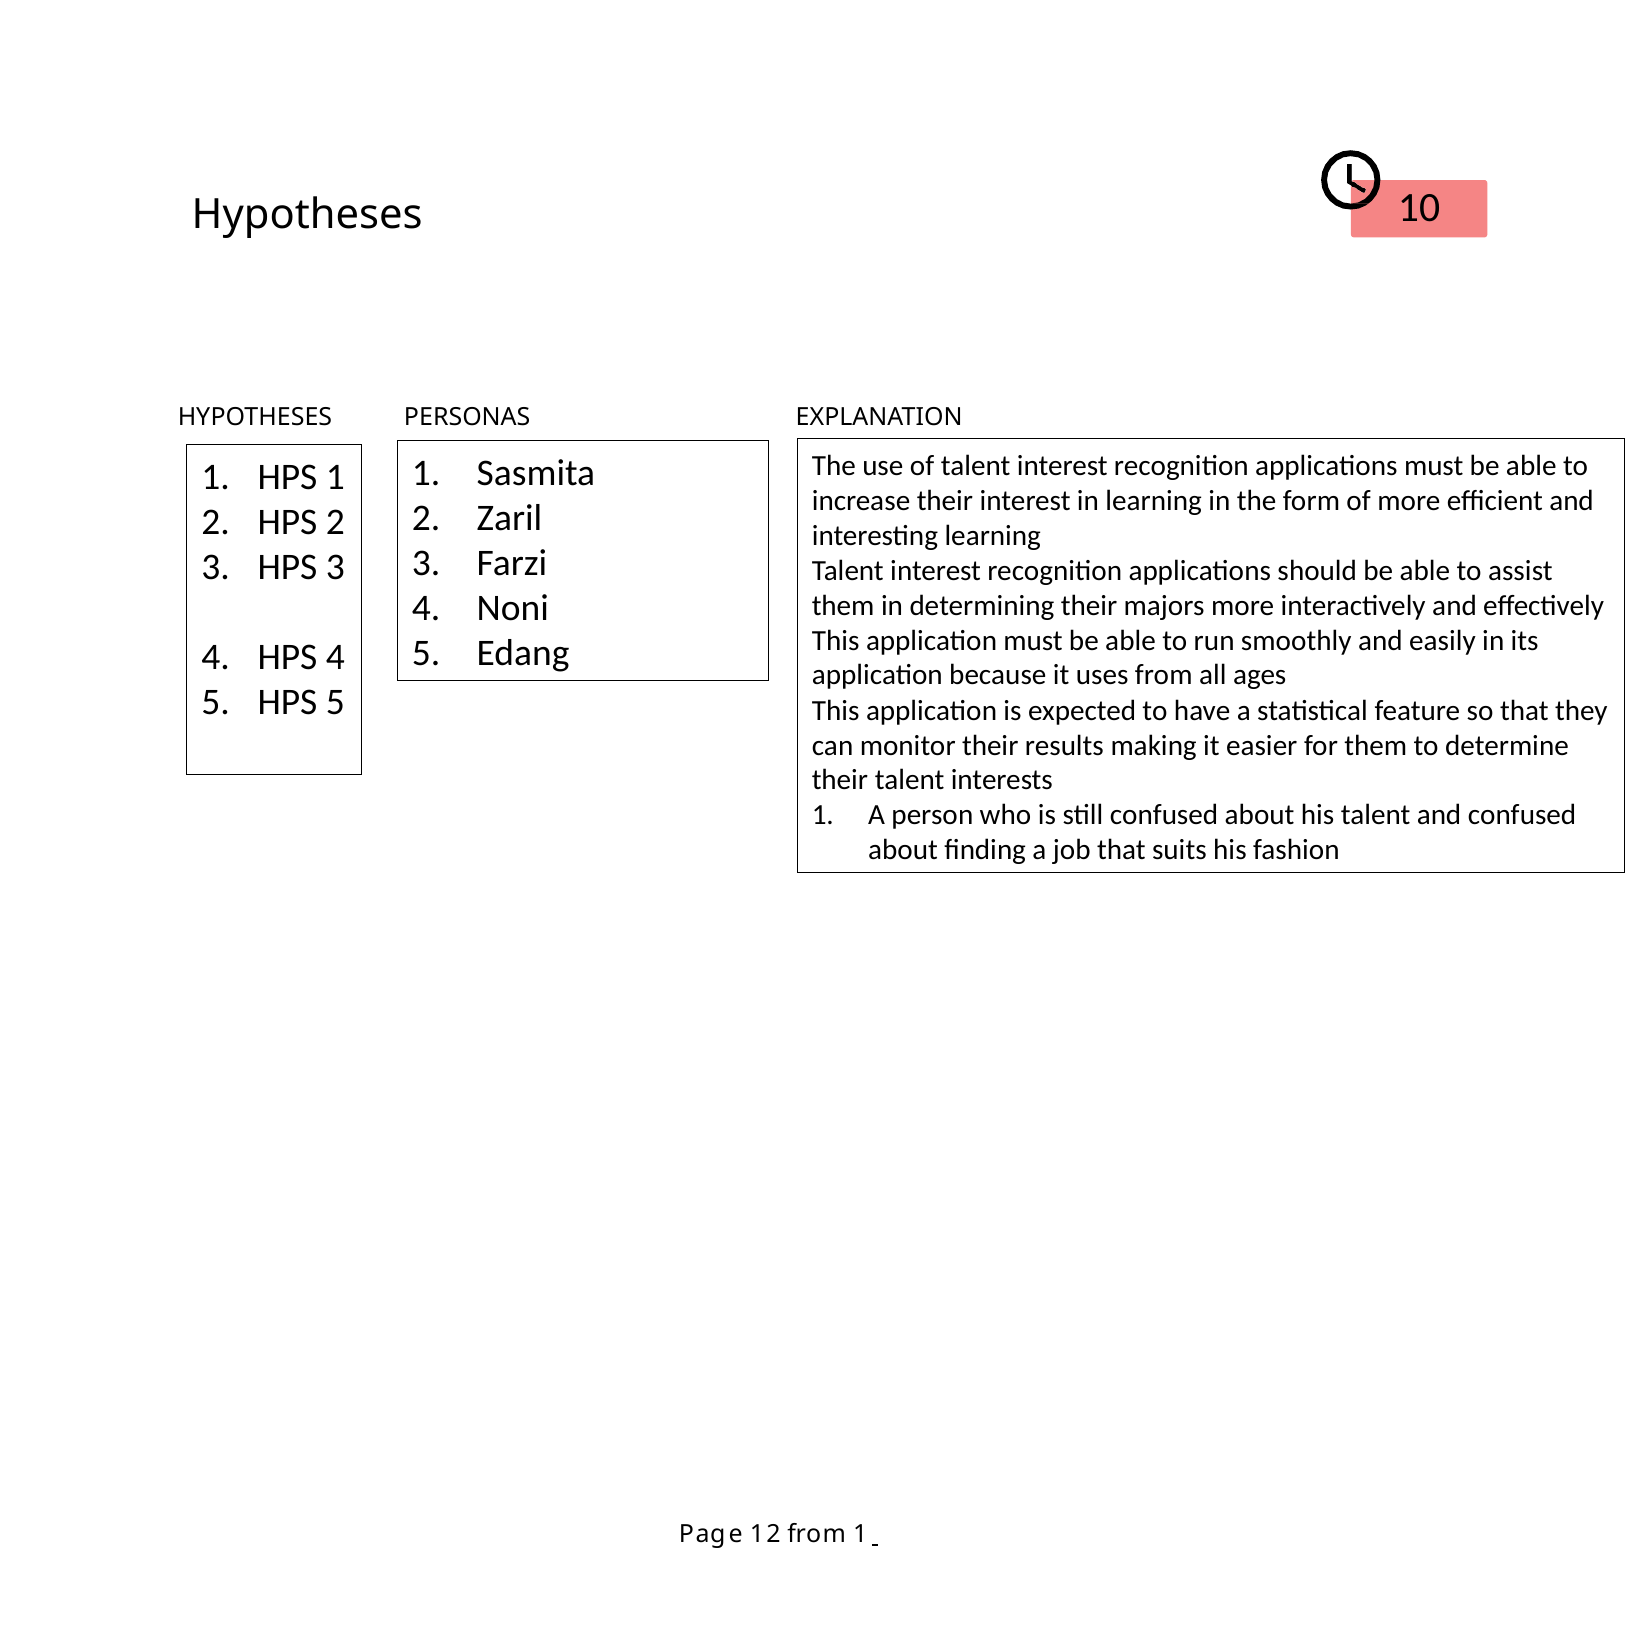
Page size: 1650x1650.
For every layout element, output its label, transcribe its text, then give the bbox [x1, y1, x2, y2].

text_box HPS 1 HPS 2 HPS 3 HPS 4 HPS 5 [186, 444, 362, 775]
text_box Sasmita Zaril Farzi Noni Edang [397, 440, 769, 681]
text_box The use of talent interest recognition applications must be able to increase their interest in learning in the form of more efficient and interesting learning Talent interest recognition applications should be able to assist them in determining their majors more interactively and effectively This application must be able to run smoothly and easily in its application because it uses from all ages This application is expected to have a statistical feature so that they can monitor their results making it easier for them to determine their talent interests A person who is still confused about his talent and confused about finding a job that suits his fashion [797, 438, 1625, 873]
text_box EXPLANATION [793, 398, 983, 431]
text_box HYPOTHESES PERSONAS [175, 398, 547, 431]
title Hypotheses [189, 184, 1165, 463]
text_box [1320, 149, 1488, 238]
slide_number Page 12 from 1 [676, 1522, 889, 1553]
